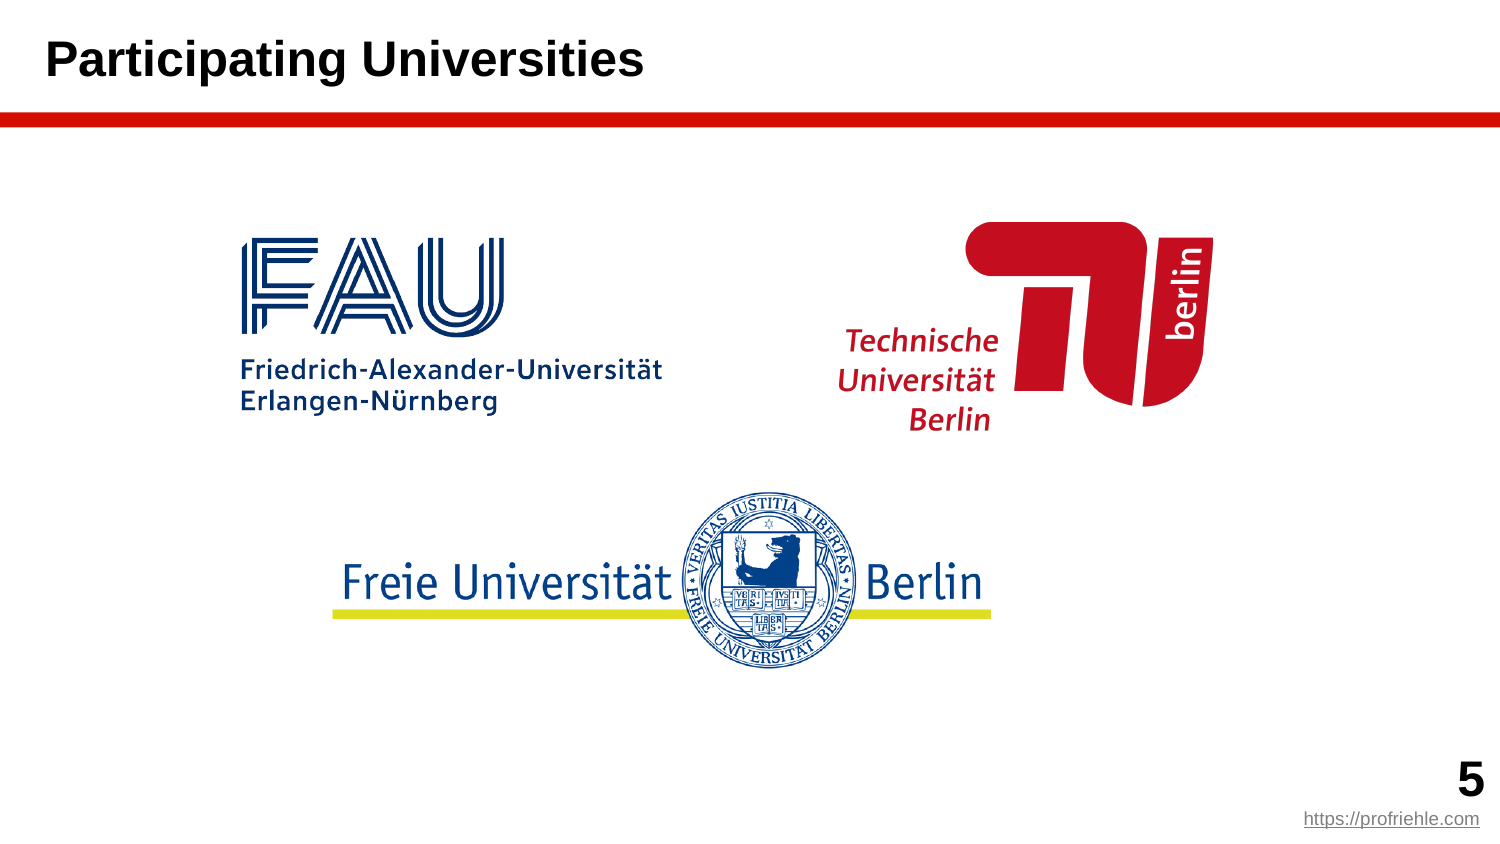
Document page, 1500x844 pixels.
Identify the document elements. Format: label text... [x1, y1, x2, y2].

title Participating Universities [0, 0, 1500, 113]
picture [330, 490, 993, 671]
picture [241, 236, 662, 417]
picture [839, 222, 1214, 431]
slide_number ‹#› https://profriehle.com [1200, 724, 1500, 844]
